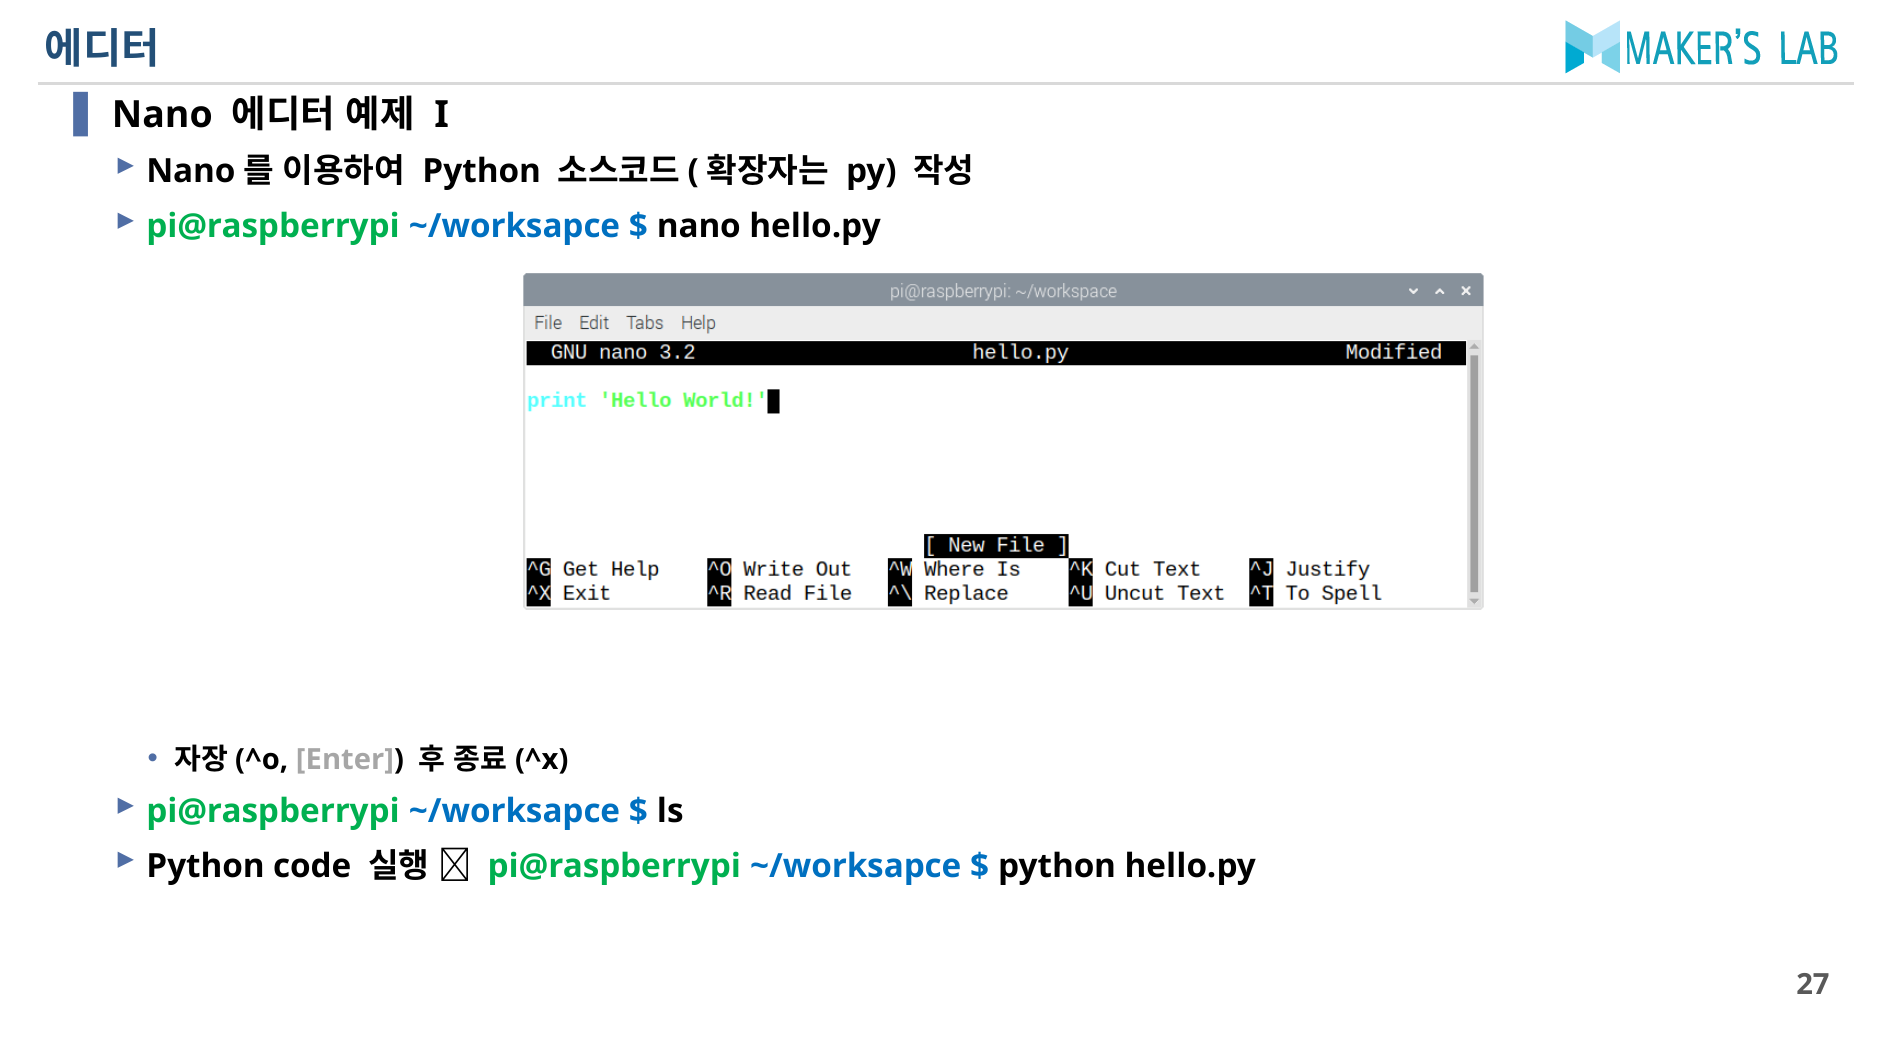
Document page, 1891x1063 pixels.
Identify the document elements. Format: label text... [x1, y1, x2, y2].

title 에디터 [29, 13, 1809, 80]
picture [1557, 10, 1845, 79]
slide_number 27 [1703, 956, 1845, 1014]
picture [519, 271, 1488, 614]
list Nano 에디터 예제 I Nano를 이용하여 Python 소스코드(확장자는 py) 작성 pi@raspberrypi ~/worksapce $ nano hello.py 자장(^o, [Enter]) 후 종료(^x) pi@raspberrypi ~/worksapce $ ls Python code 실행  pi@raspberrypi ~/worksapce $ python hello.py [43, 82, 1800, 933]
